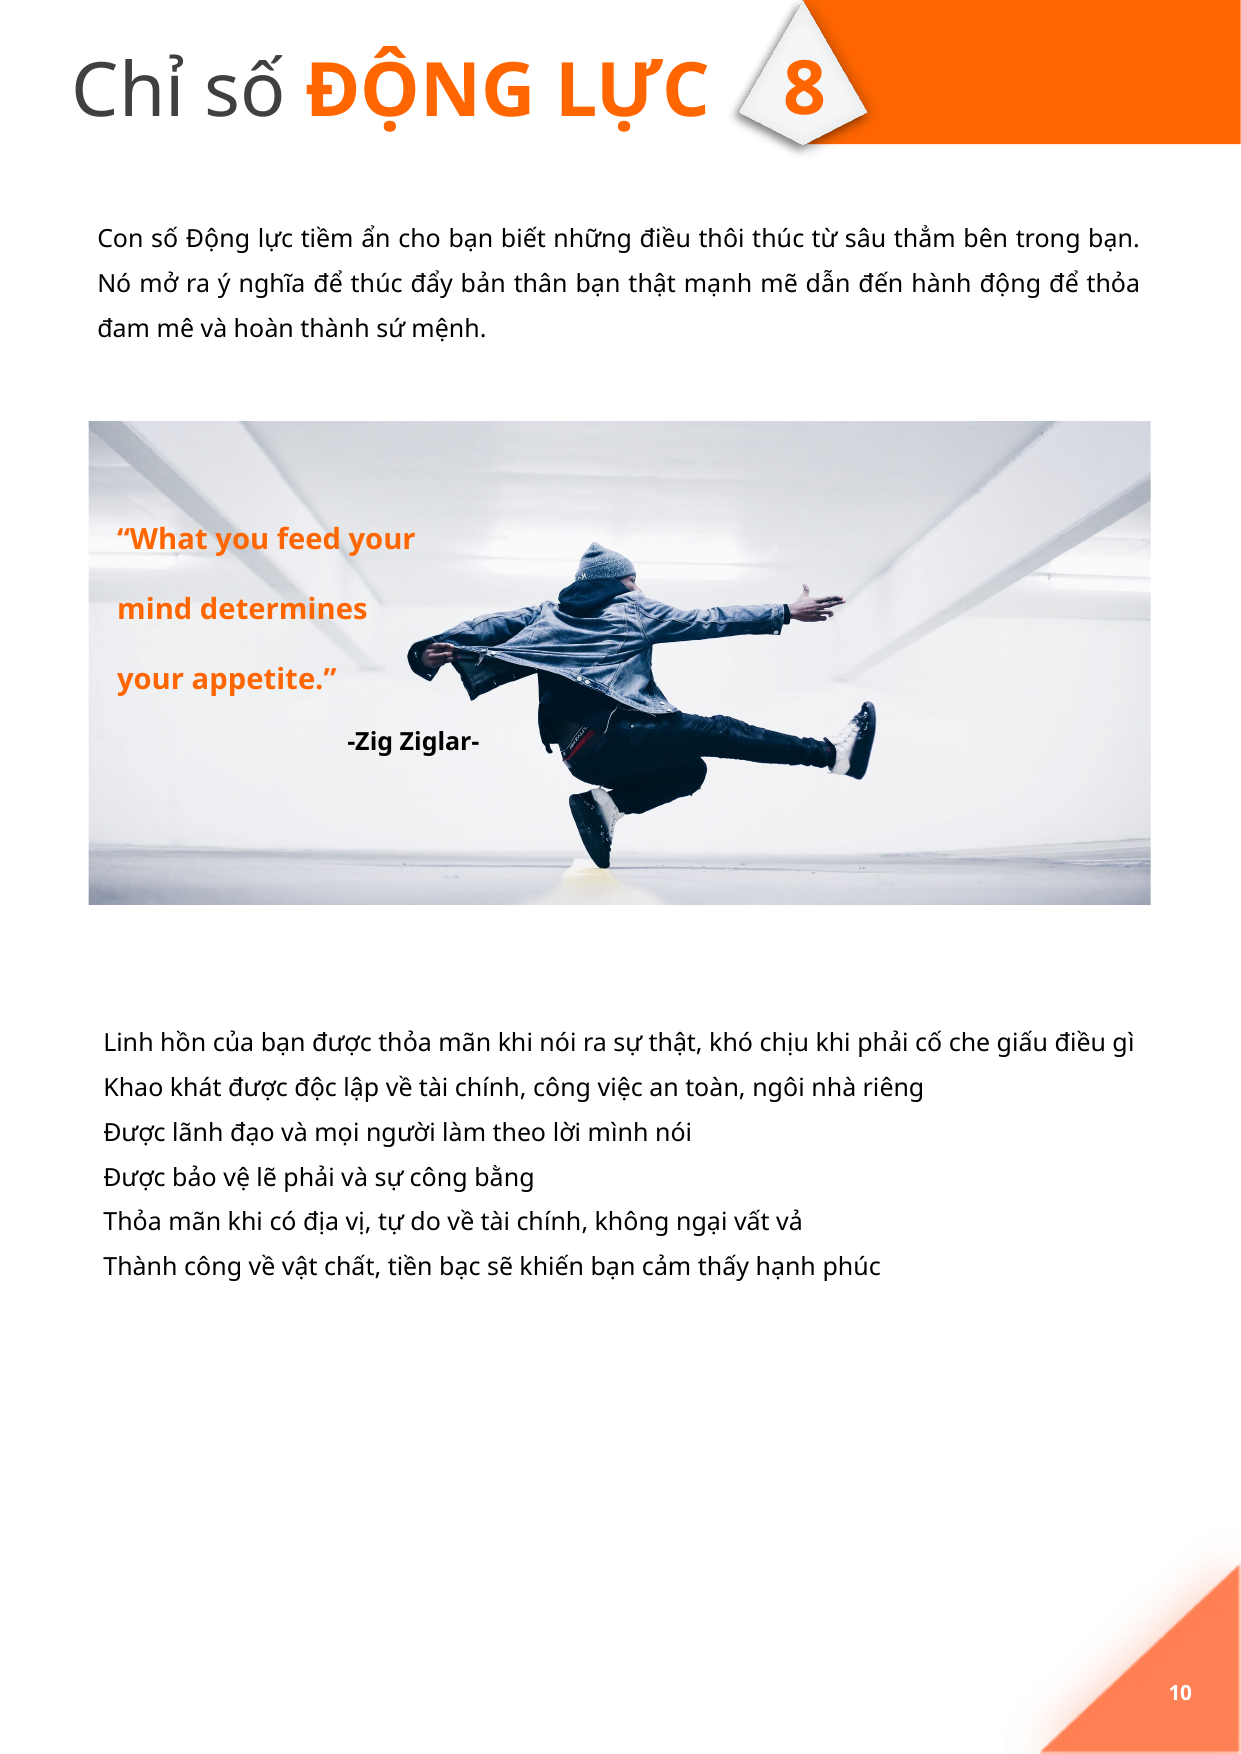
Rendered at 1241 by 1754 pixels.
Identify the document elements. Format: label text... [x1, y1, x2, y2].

text_box [892, 0, 1241, 145]
picture [0, 0, 1241, 1754]
text_box 10 [1117, 1671, 1241, 1712]
text_box Linh hồn của bạn được thỏa mãn khi nói ra sự thật, khó chịu khi phải cố che giấu điều gì Khao khát được độc lập về tài chính, công việc an toàn, ngôi nhà riêng Được lãnh đạo và mọi người làm theo lời mình nói Được bảo vệ lẽ phải và sự công bằng Thỏa mãn khi có địa vị, tự do về tài chính, không ngại vất vả Thành công về vật chất, tiền bạc sẽ khiến bạn cảm thấy hạnh phúc [88, 1004, 1225, 1289]
title Chỉ số ĐỘNG LỰC [56, 44, 713, 118]
list Con số Động lực tiềm ẩn cho bạn biết những điều thôi thúc từ sâu thẳm bên trong bạn. Nó mở ra ý nghĩa để thúc đẩy bản thân bạn thật mạnh mẽ dẫn đến hành động để thỏa đam mê và hoàn thành sứ mệnh. [82, 200, 1158, 320]
